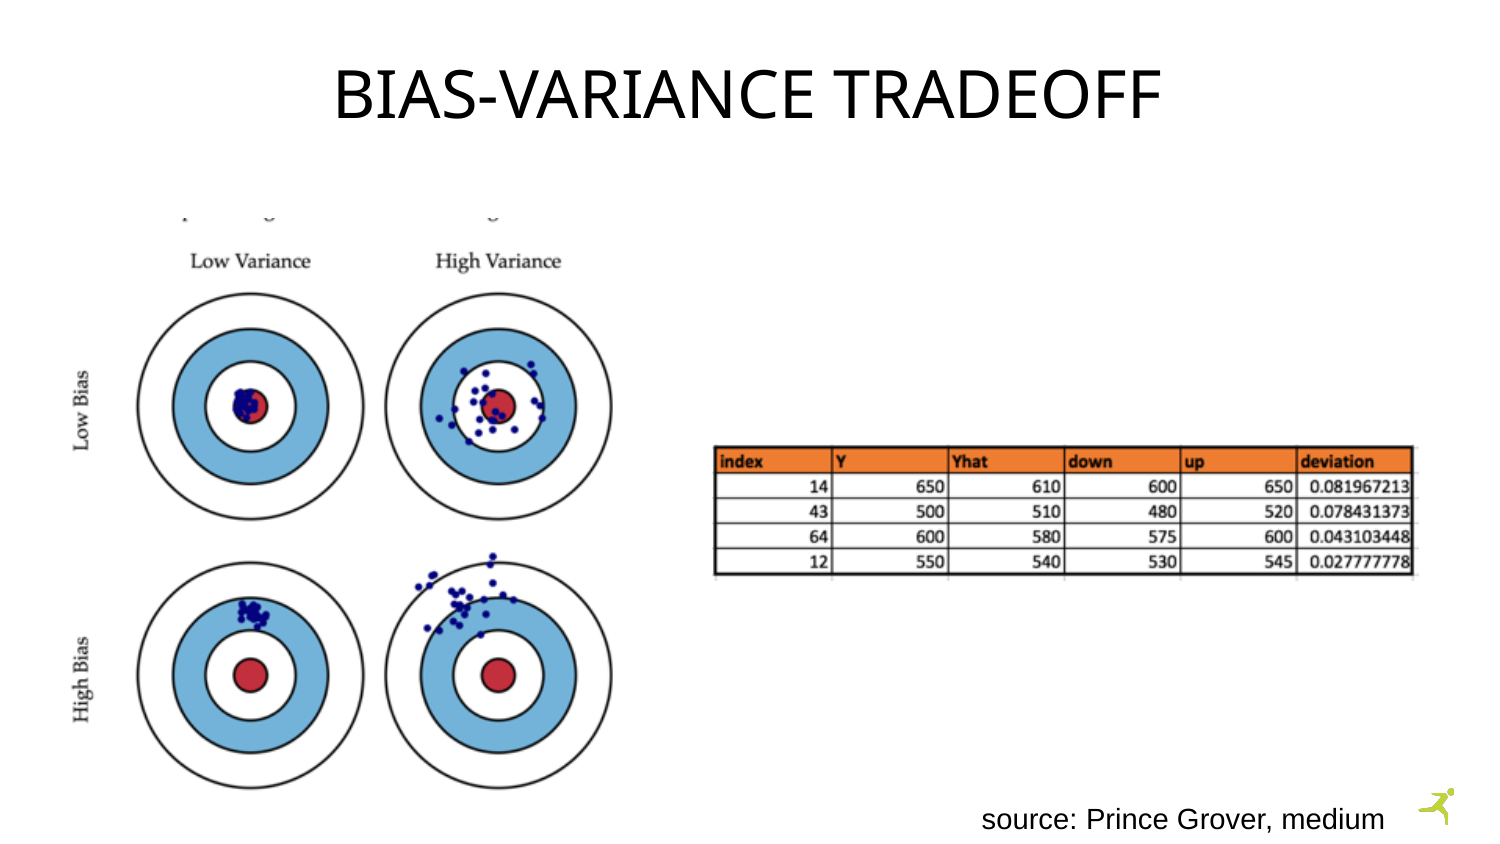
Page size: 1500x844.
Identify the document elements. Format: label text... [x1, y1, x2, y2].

text_box source: Prince Grover, medium [966, 793, 1401, 843]
title Bias-Variance tradeoff [94, 66, 1402, 111]
picture [62, 218, 638, 800]
picture [712, 444, 1419, 582]
